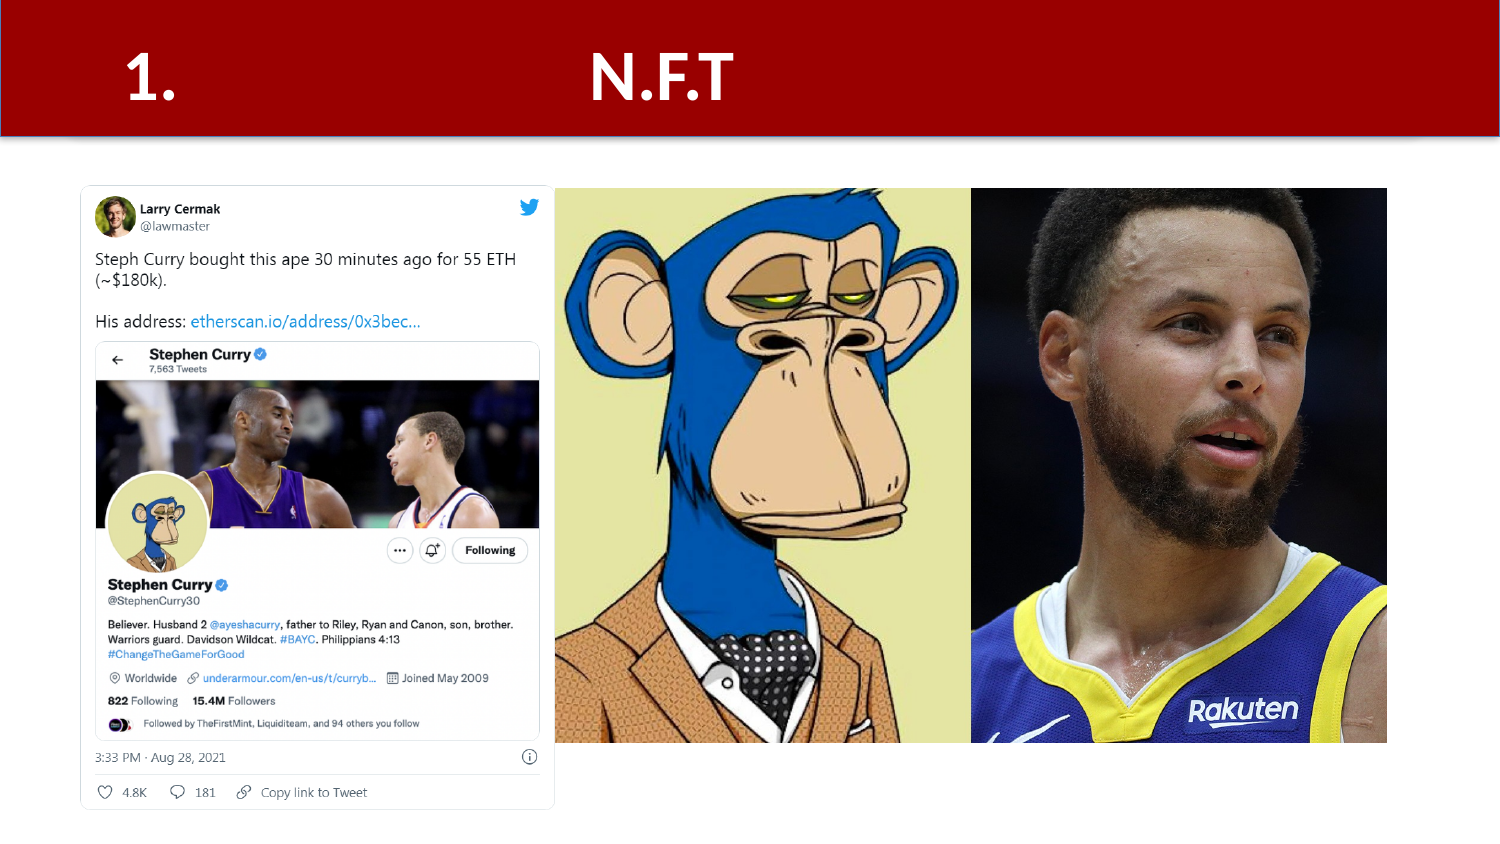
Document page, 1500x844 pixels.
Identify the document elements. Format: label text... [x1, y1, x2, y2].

picture [74, 183, 1387, 812]
title 1. N.F.T [75, 20, 1425, 123]
